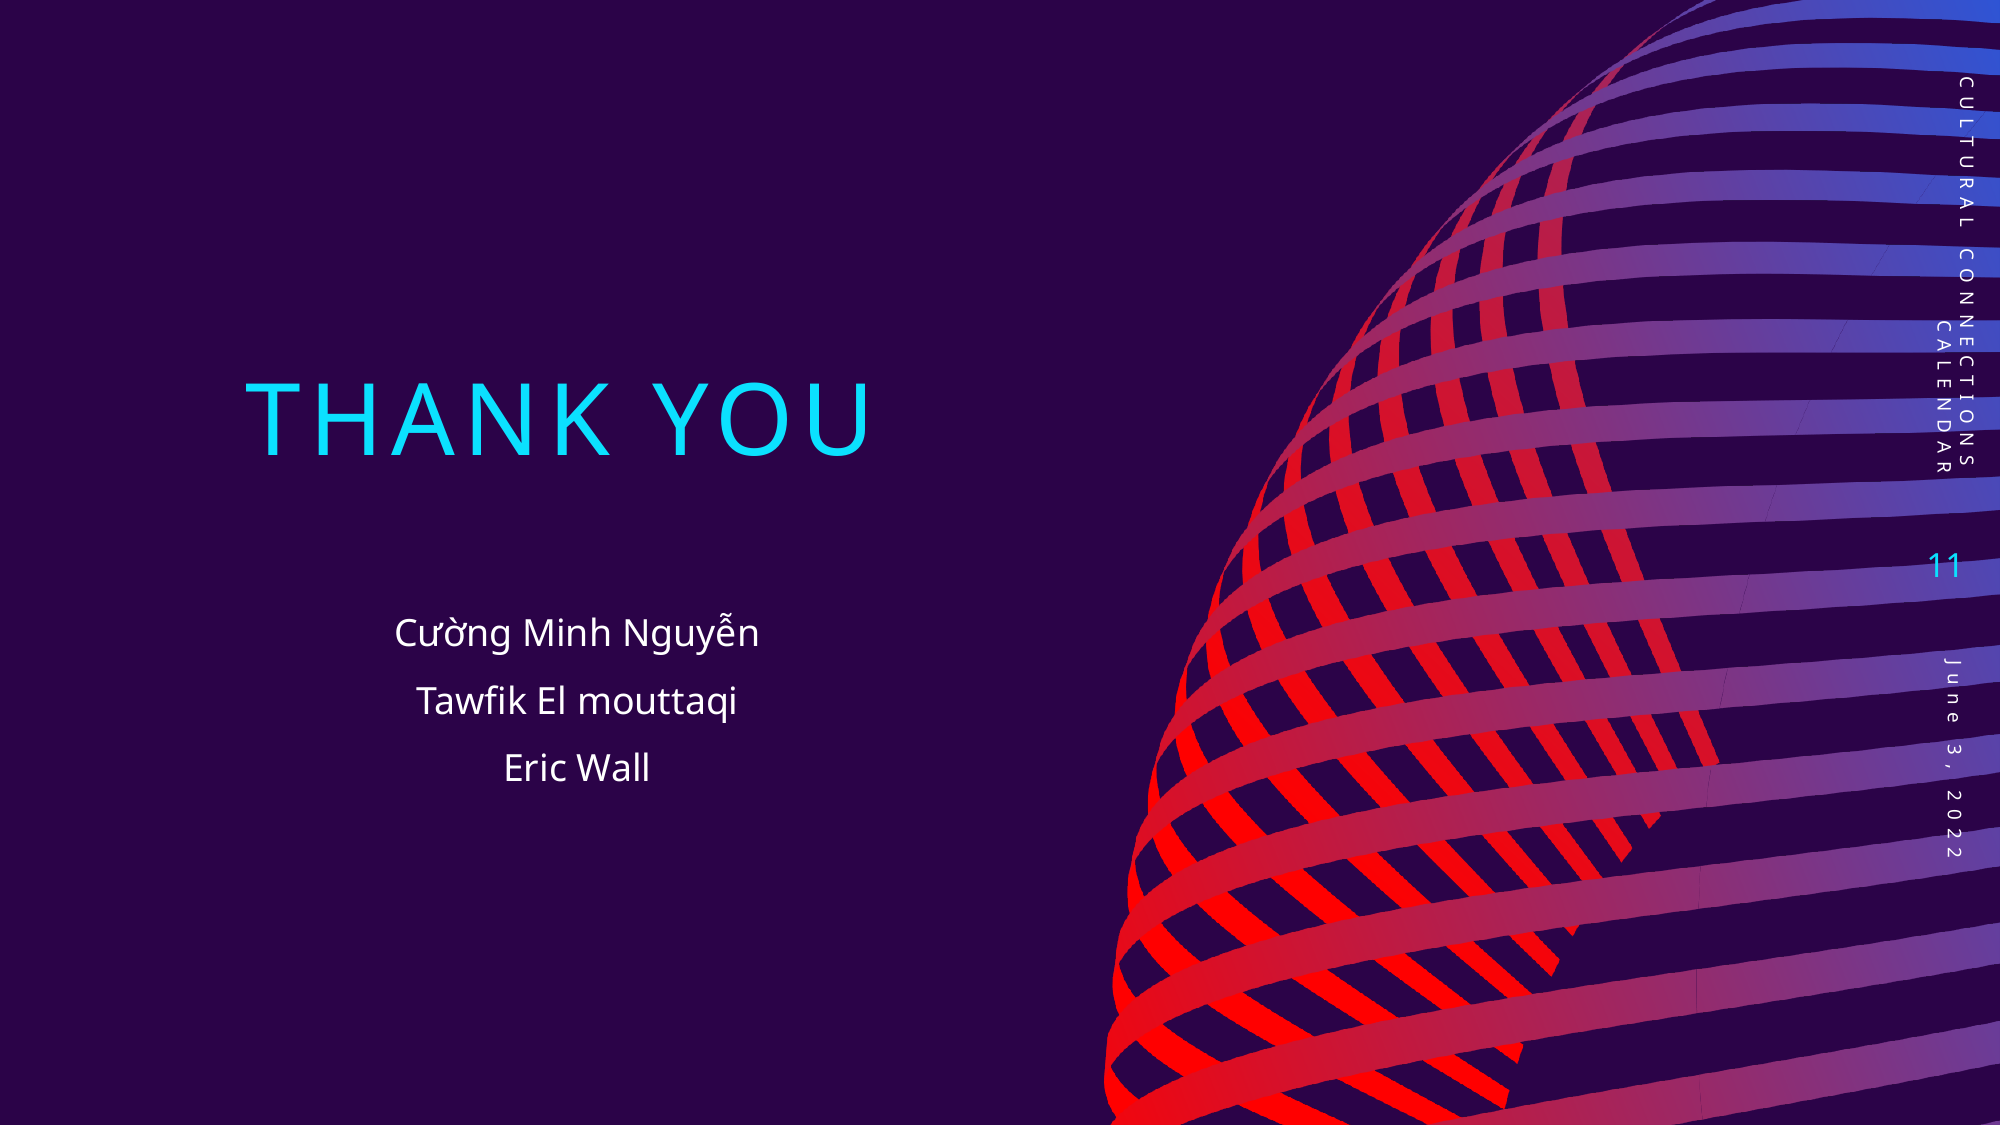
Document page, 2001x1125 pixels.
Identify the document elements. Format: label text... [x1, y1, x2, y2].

slide_number 11 [1889, 519, 1980, 615]
picture [0, 0, 2000, 1125]
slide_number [1925, 645, 1986, 1080]
footer Cultural Connections Calendar [1926, 33, 1987, 489]
list Cường Minh Nguyễn Tawfik El mouttaqi​ Eric Wall [168, 579, 987, 868]
title Thank you [168, 92, 987, 485]
